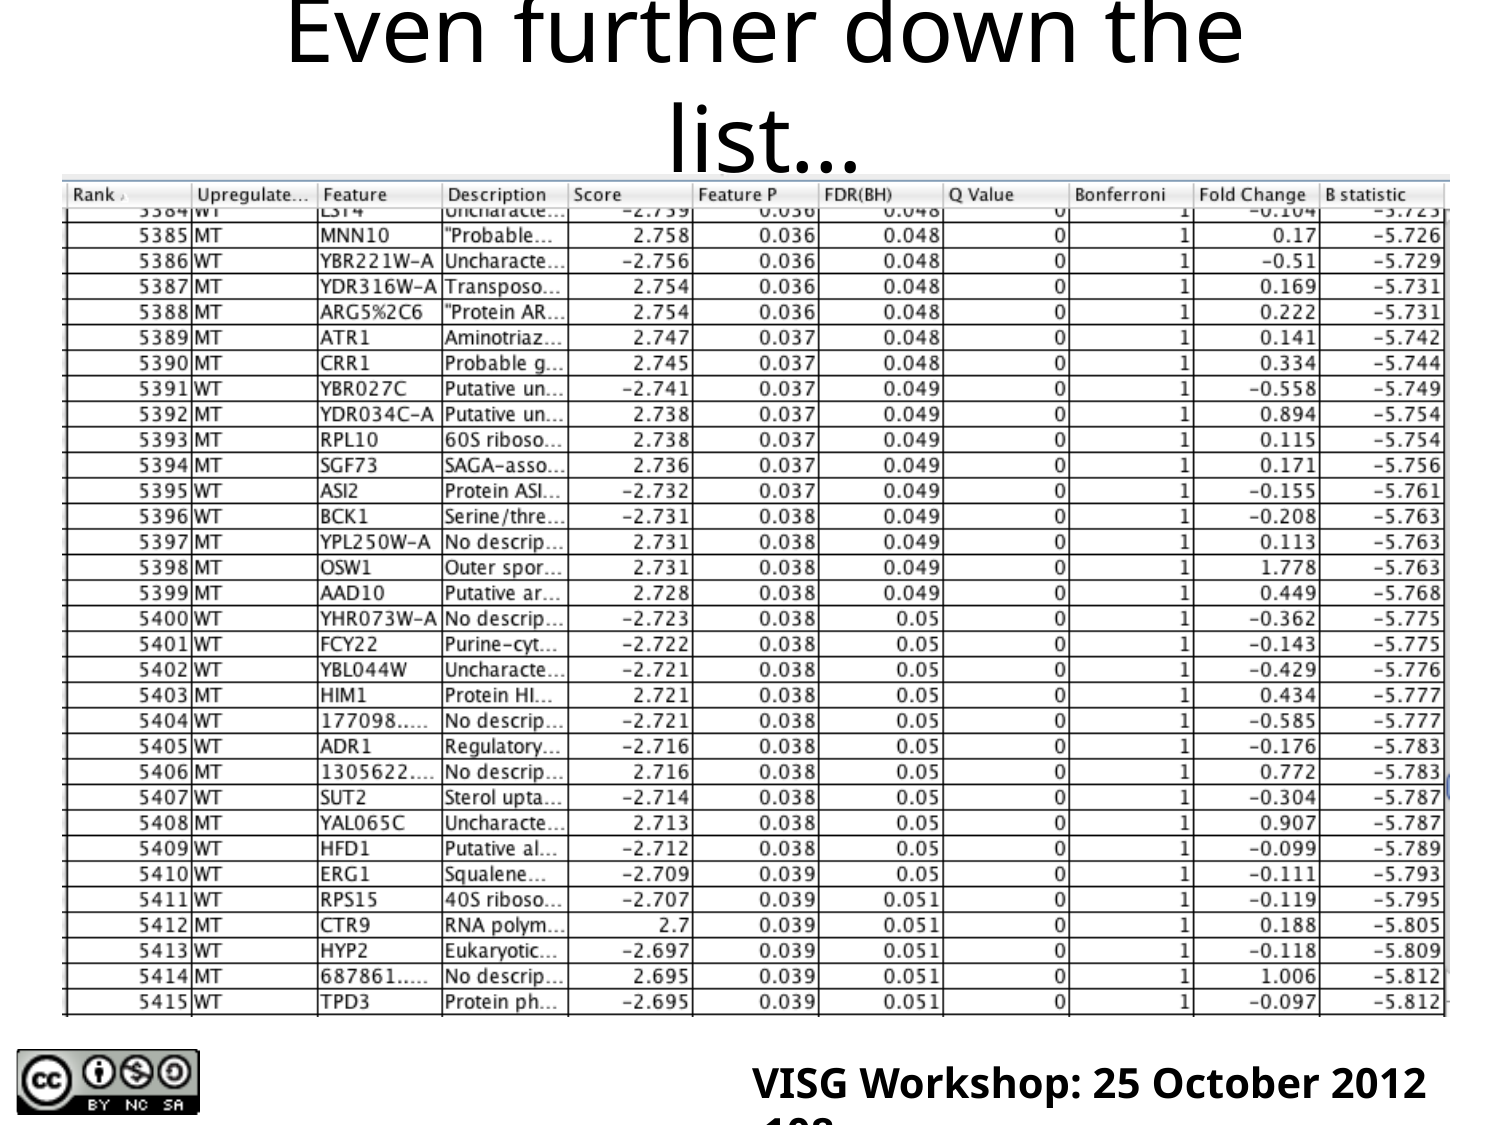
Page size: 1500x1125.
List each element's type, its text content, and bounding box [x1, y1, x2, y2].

picture [16, 1049, 200, 1115]
title Even further down the list… [187, 0, 1344, 173]
picture [62, 174, 1451, 1018]
